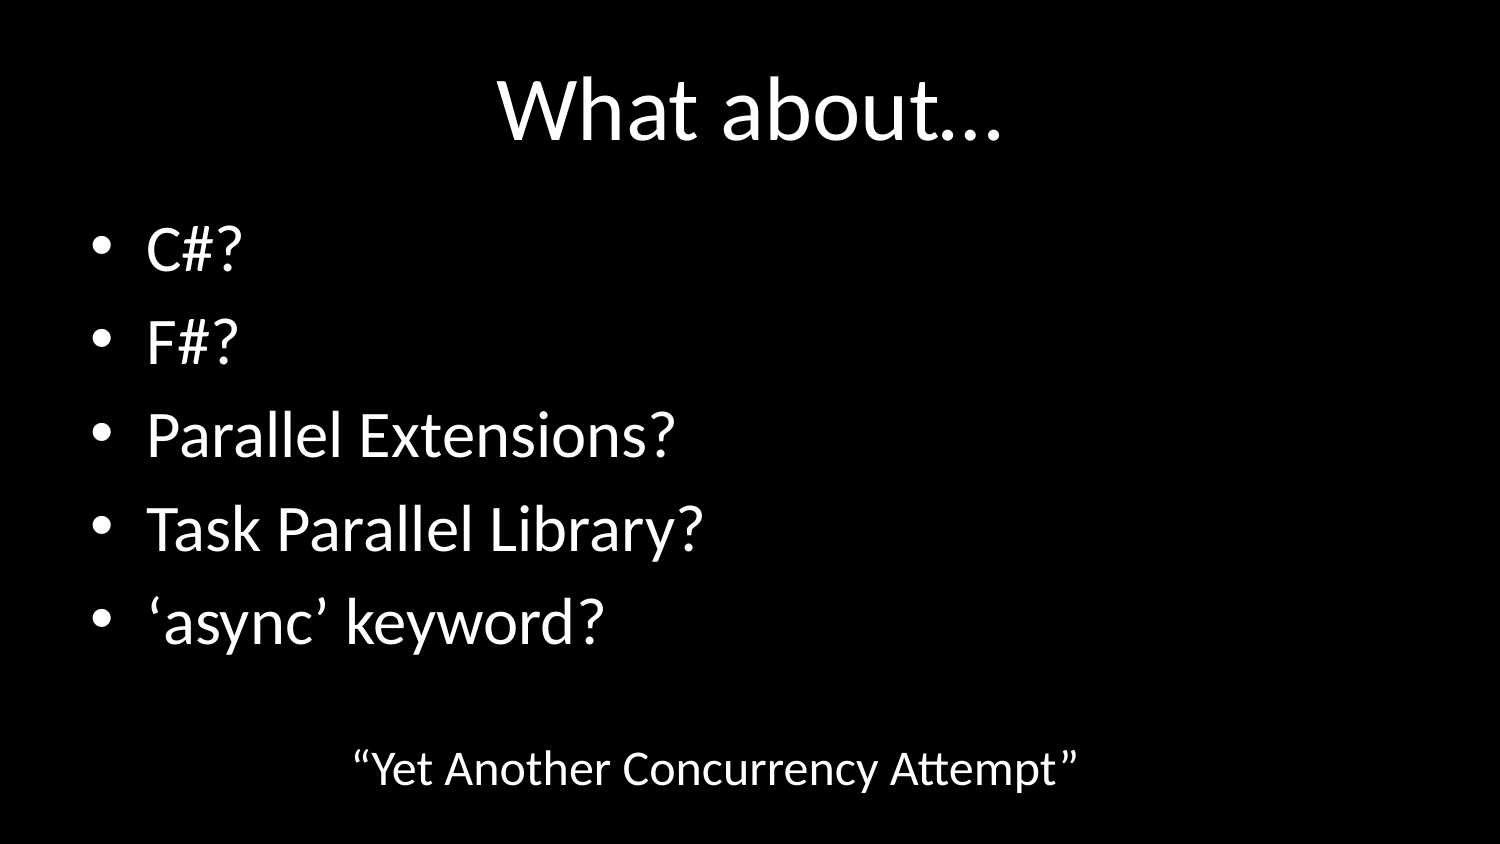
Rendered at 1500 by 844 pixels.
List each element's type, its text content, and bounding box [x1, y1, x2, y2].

title What about… [75, 33, 1425, 175]
list C#? F#? Parallel Extensions? Task Parallel Library? ‘async’ keyword? [75, 196, 1425, 754]
text_box “Yet Another Concurrency Attempt” [228, 727, 1202, 803]
